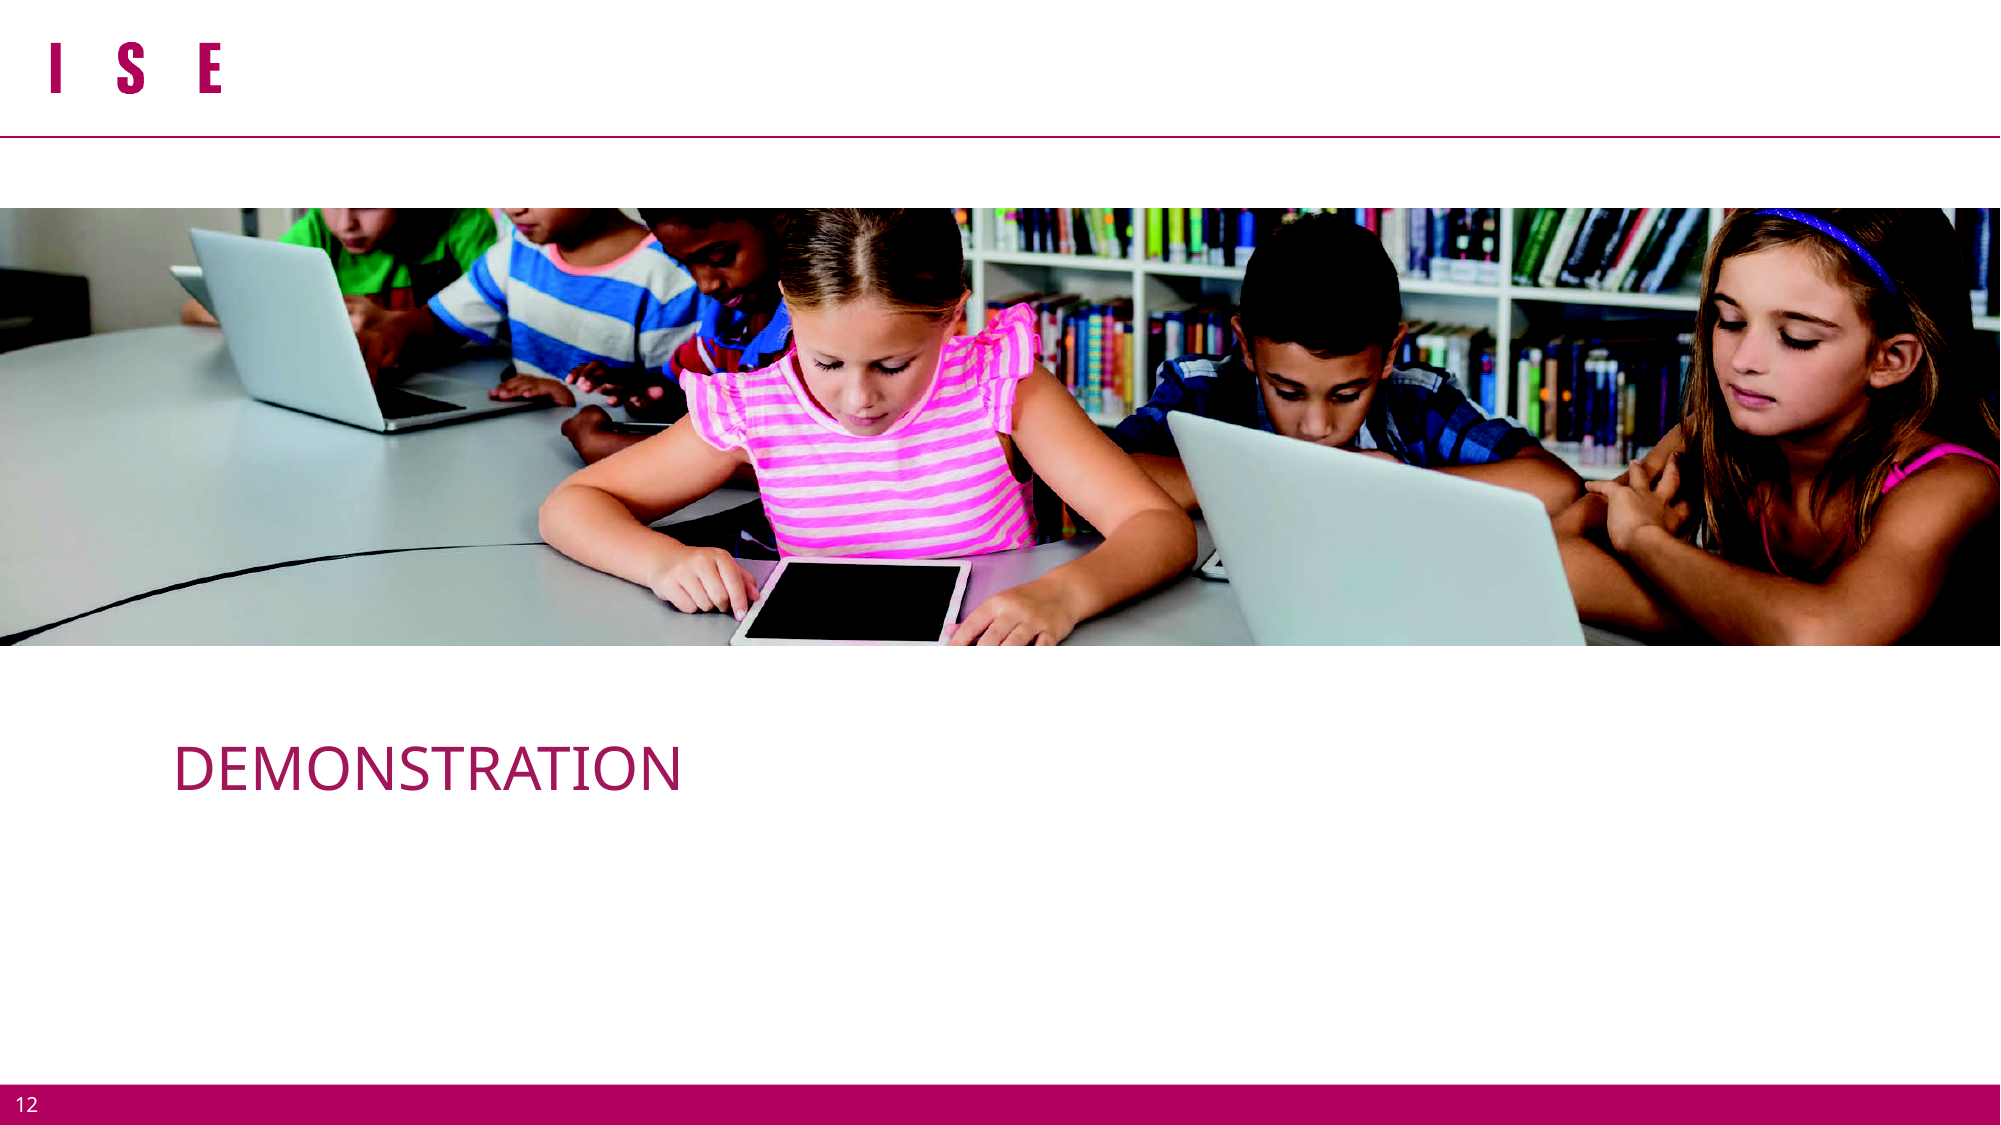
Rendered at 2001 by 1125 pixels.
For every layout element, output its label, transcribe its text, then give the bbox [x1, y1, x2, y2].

picture [50, 41, 233, 113]
picture [0, 208, 2000, 646]
title Demonstration [157, 722, 1858, 947]
